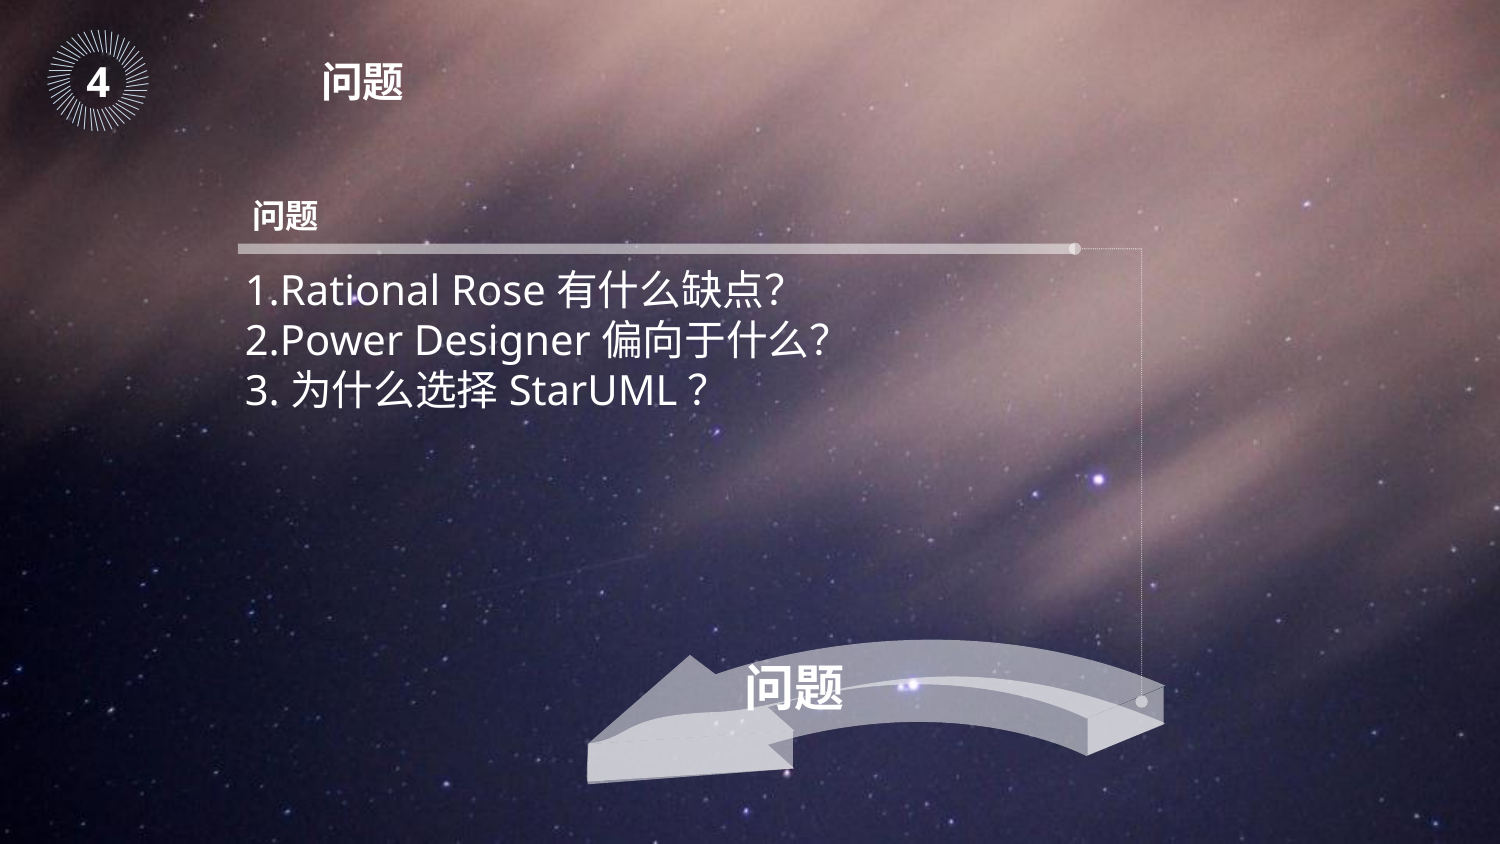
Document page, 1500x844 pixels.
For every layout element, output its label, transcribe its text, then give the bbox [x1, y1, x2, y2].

text_box 问题 [159, 48, 573, 113]
text_box [1071, 242, 1143, 589]
picture [0, 0, 1500, 844]
text_box 问题 [237, 188, 1018, 243]
text_box 1.Rational Rose有什么缺点？ 2.Power Designer偏向于什么？ 3.为什么选择StarUML？ [230, 256, 1102, 422]
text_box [39, 21, 159, 141]
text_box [586, 589, 1166, 785]
text_box [237, 243, 1075, 254]
